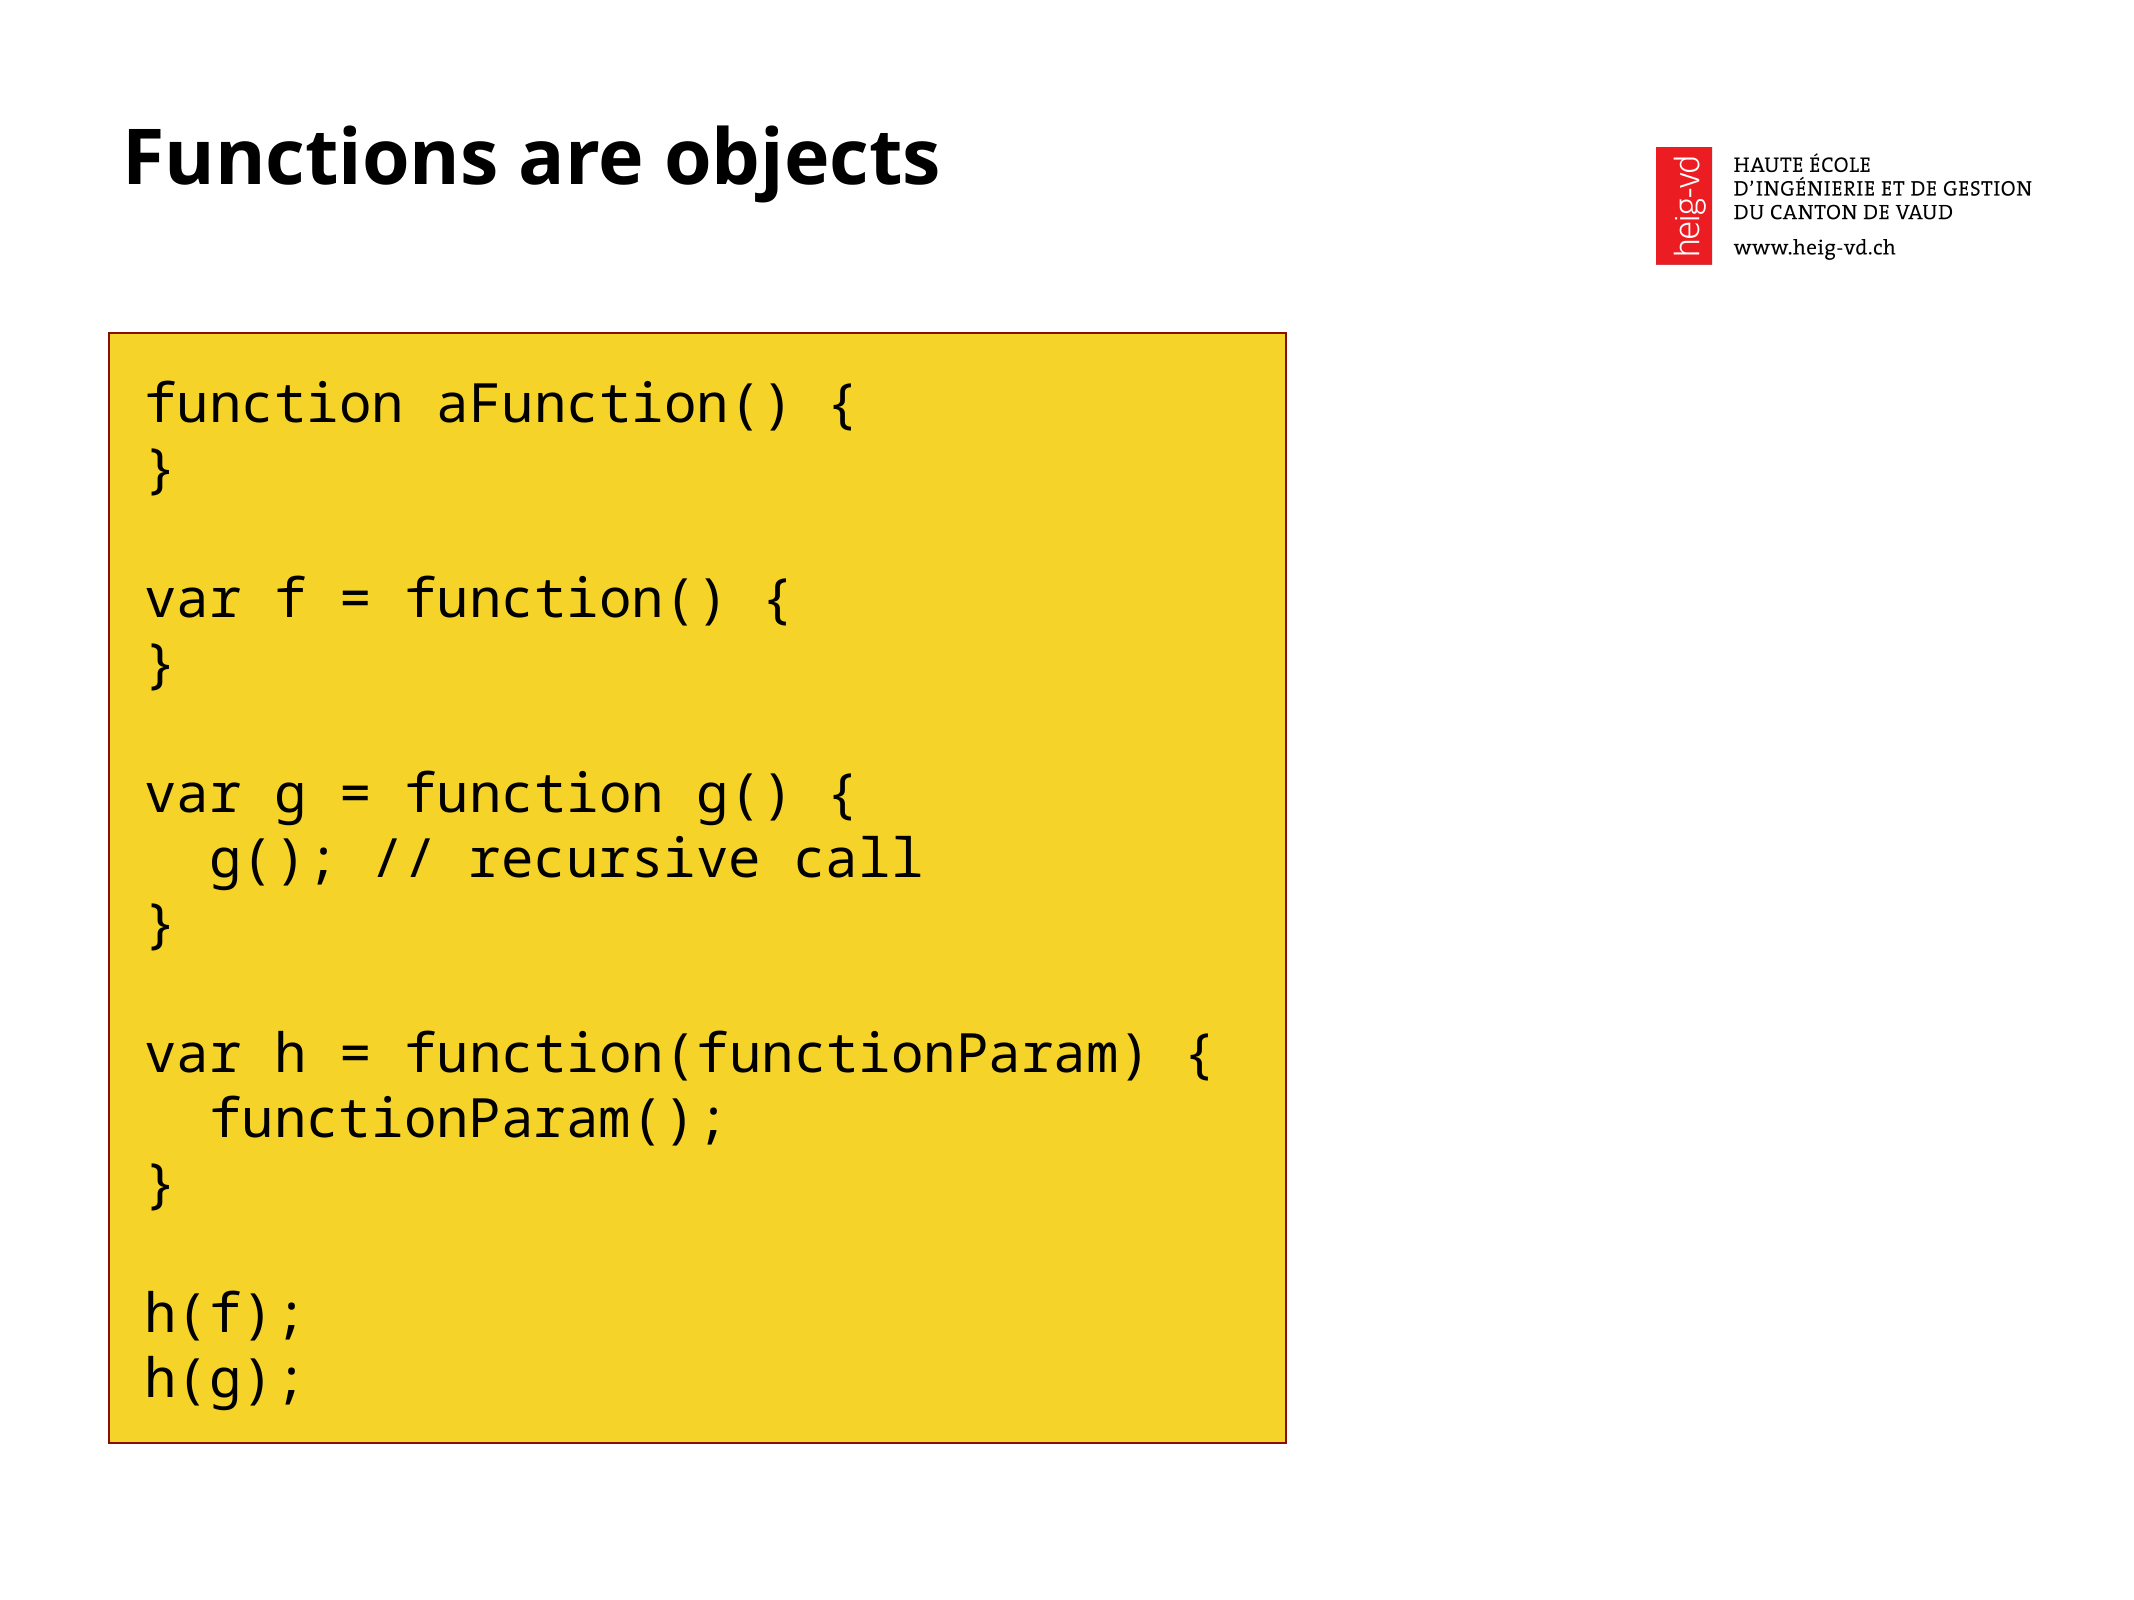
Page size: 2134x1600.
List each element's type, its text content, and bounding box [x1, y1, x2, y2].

picture [1656, 147, 2043, 265]
text_box function aFunction() { } var f = function() { } var g = function g() { g(); // recursive call } var h = function(functionParam) { functionParam(); } h(f); h(g); [108, 333, 1286, 1444]
text_box Functions are objects [94, 98, 950, 208]
